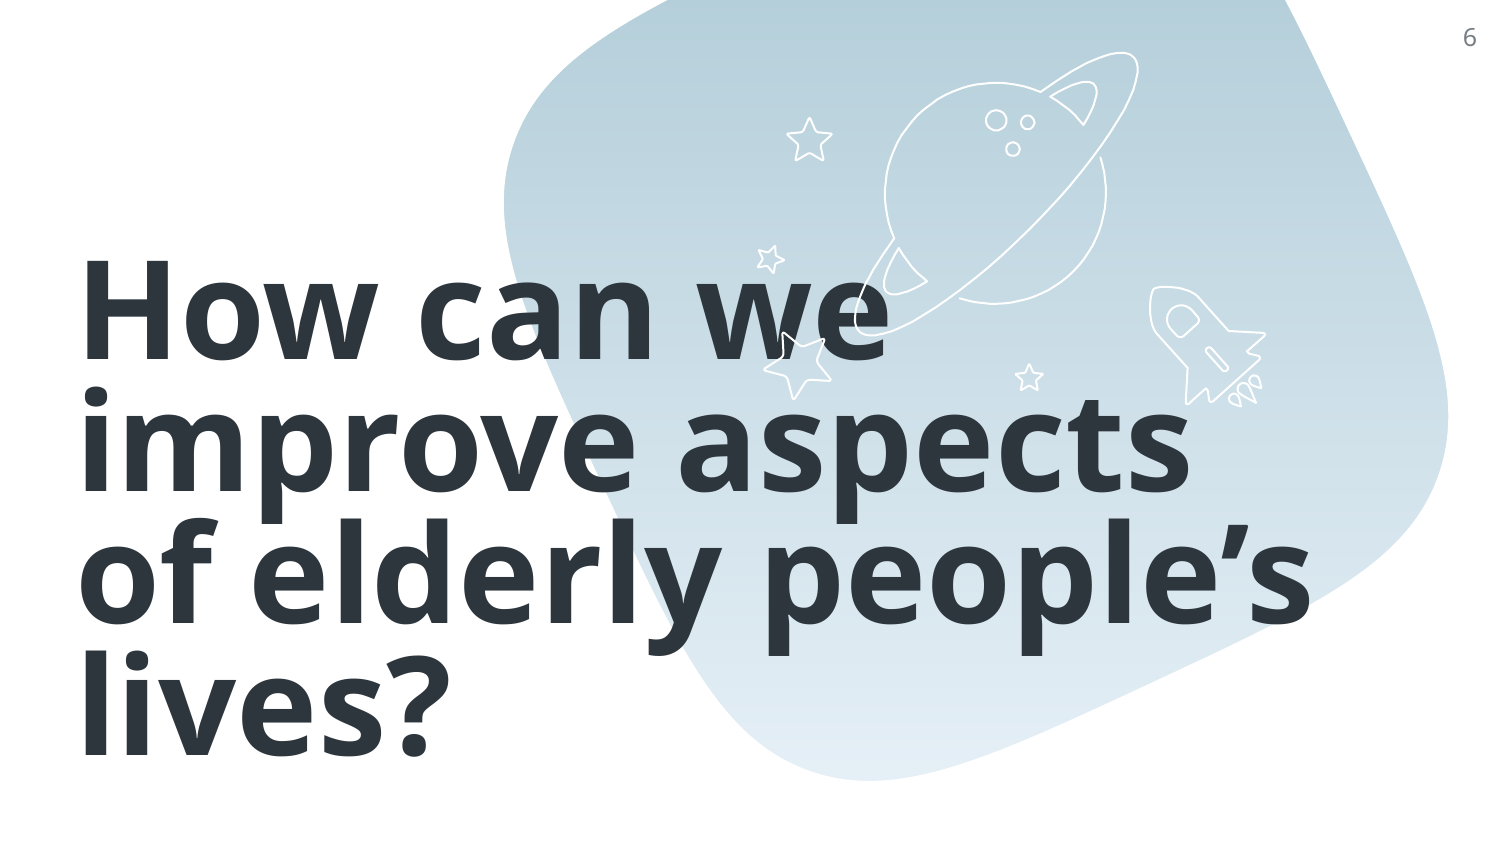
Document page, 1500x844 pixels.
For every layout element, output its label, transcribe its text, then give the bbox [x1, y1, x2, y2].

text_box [1147, 288, 1265, 406]
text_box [854, 52, 1138, 336]
title How can we improve aspects of elderly people’s lives? [75, 591, 1354, 782]
slide_number 6 [1387, 21, 1478, 86]
